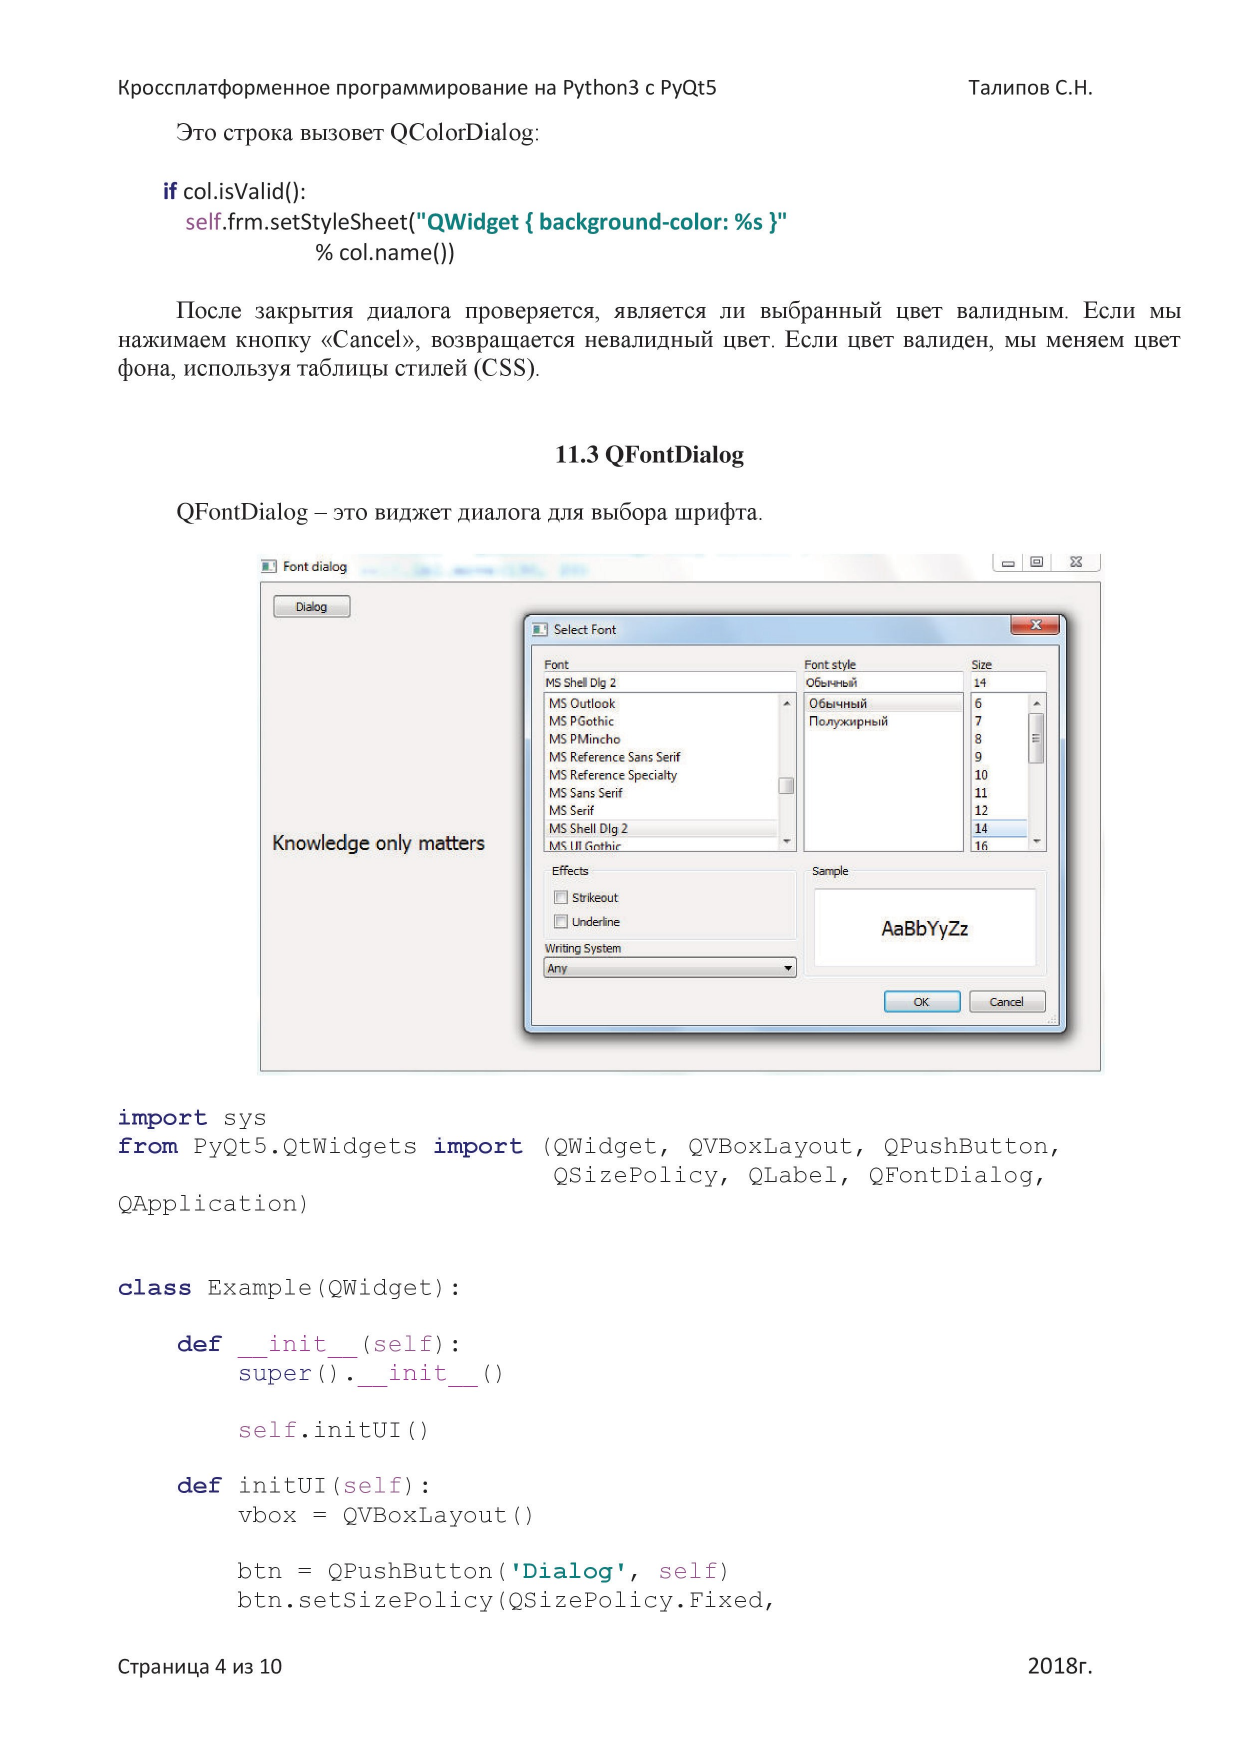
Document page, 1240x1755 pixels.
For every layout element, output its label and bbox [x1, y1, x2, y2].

text_box [0, 0, 1240, 1754]
